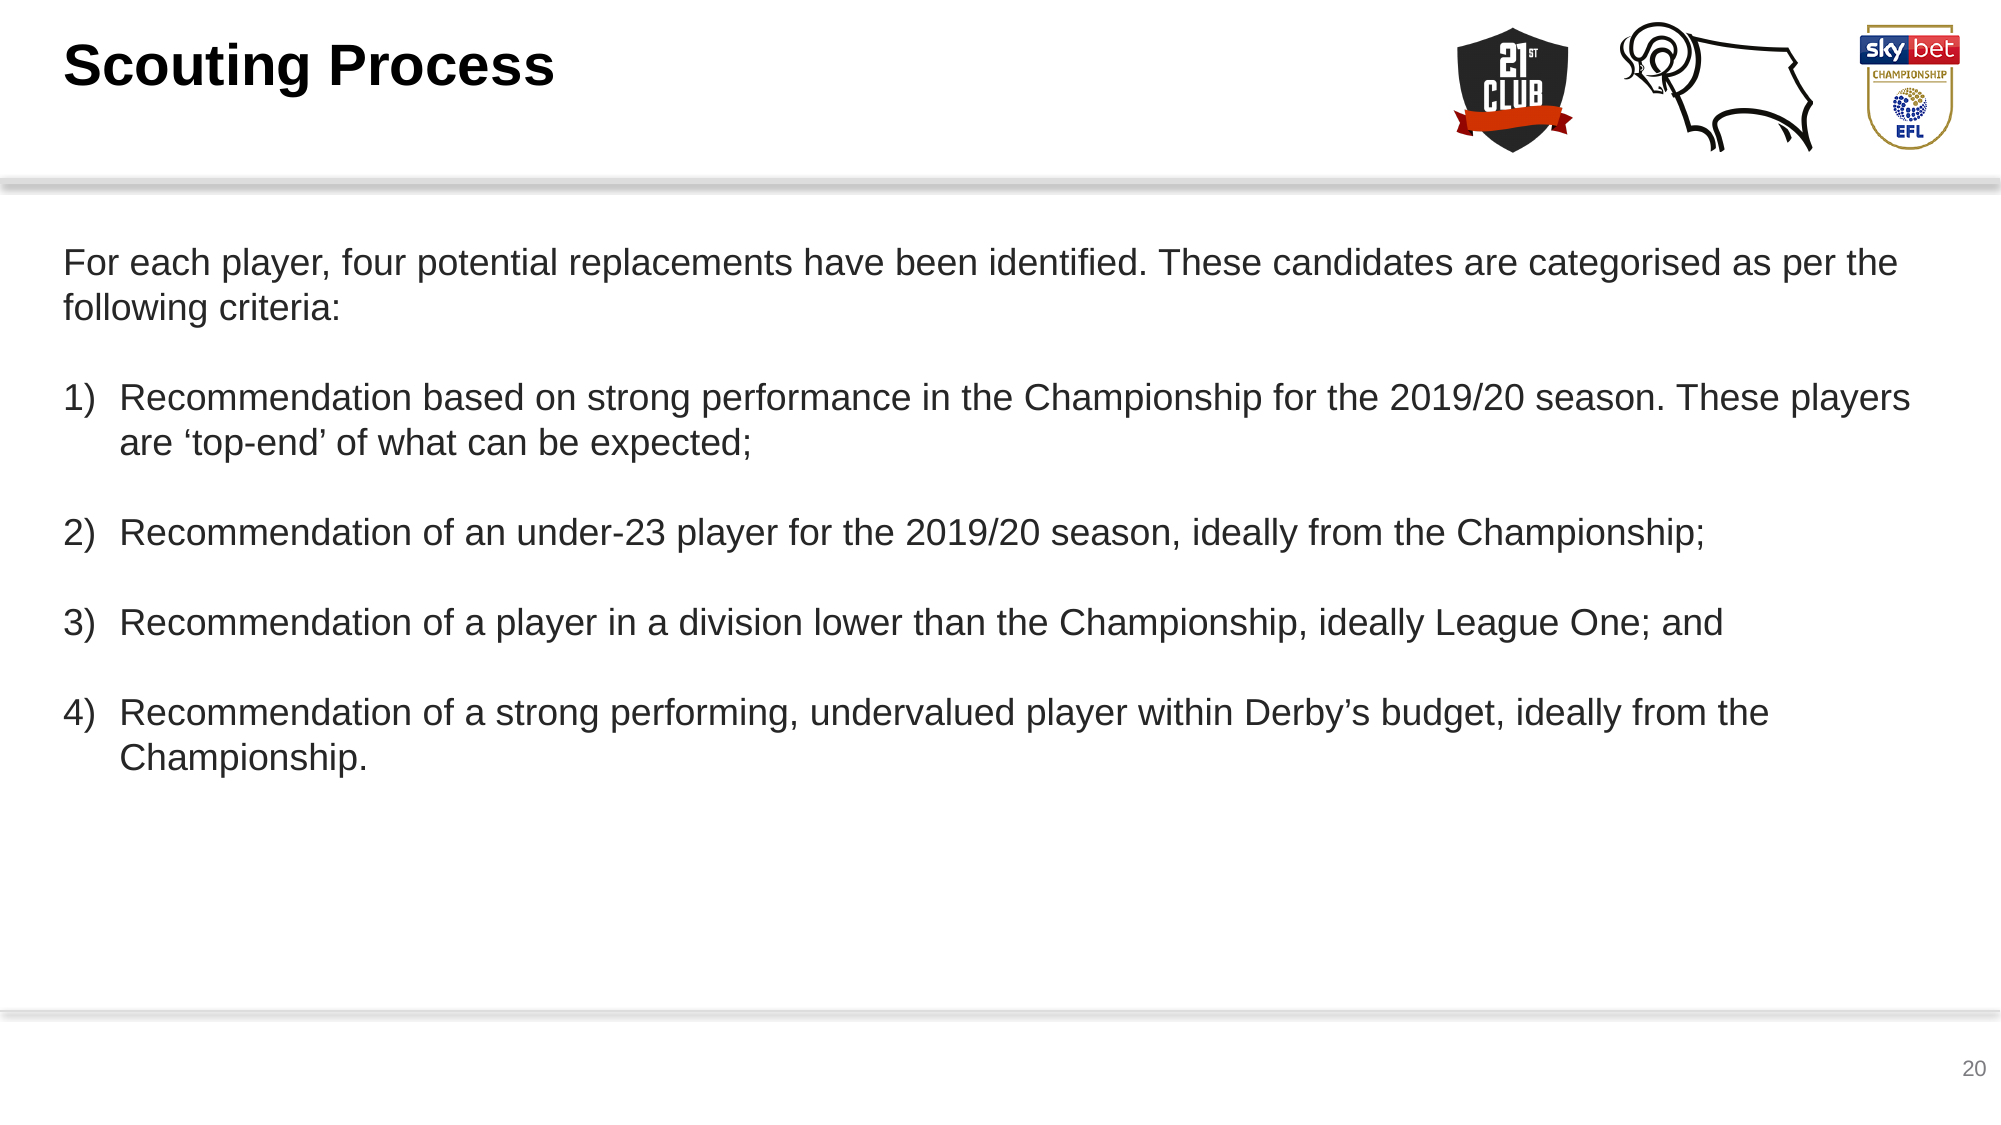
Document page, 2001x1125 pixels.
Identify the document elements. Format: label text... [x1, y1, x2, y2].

list Scouting Process [63, 26, 1710, 105]
slide_number 20 [1936, 1044, 1987, 1091]
list For each player, four potential replacements have been identified. These candidates are categorised as per the following criteria: Recommendation based on strong performance in the Championship for the 2019/20 season. These players are ‘top-end’ of what can be expected; Recommendation of an under-23 player for the 2019/20 season, ideally from the Championship; Recommendation of a player in a division lower than the Championship, ideally League One; and Recommendation of a strong performing, undervalued player within Derby’s budget, ideally from the Championship. [63, 237, 1936, 990]
picture [1857, 22, 1962, 152]
picture [1450, 105, 1576, 154]
picture [1620, 22, 1813, 152]
